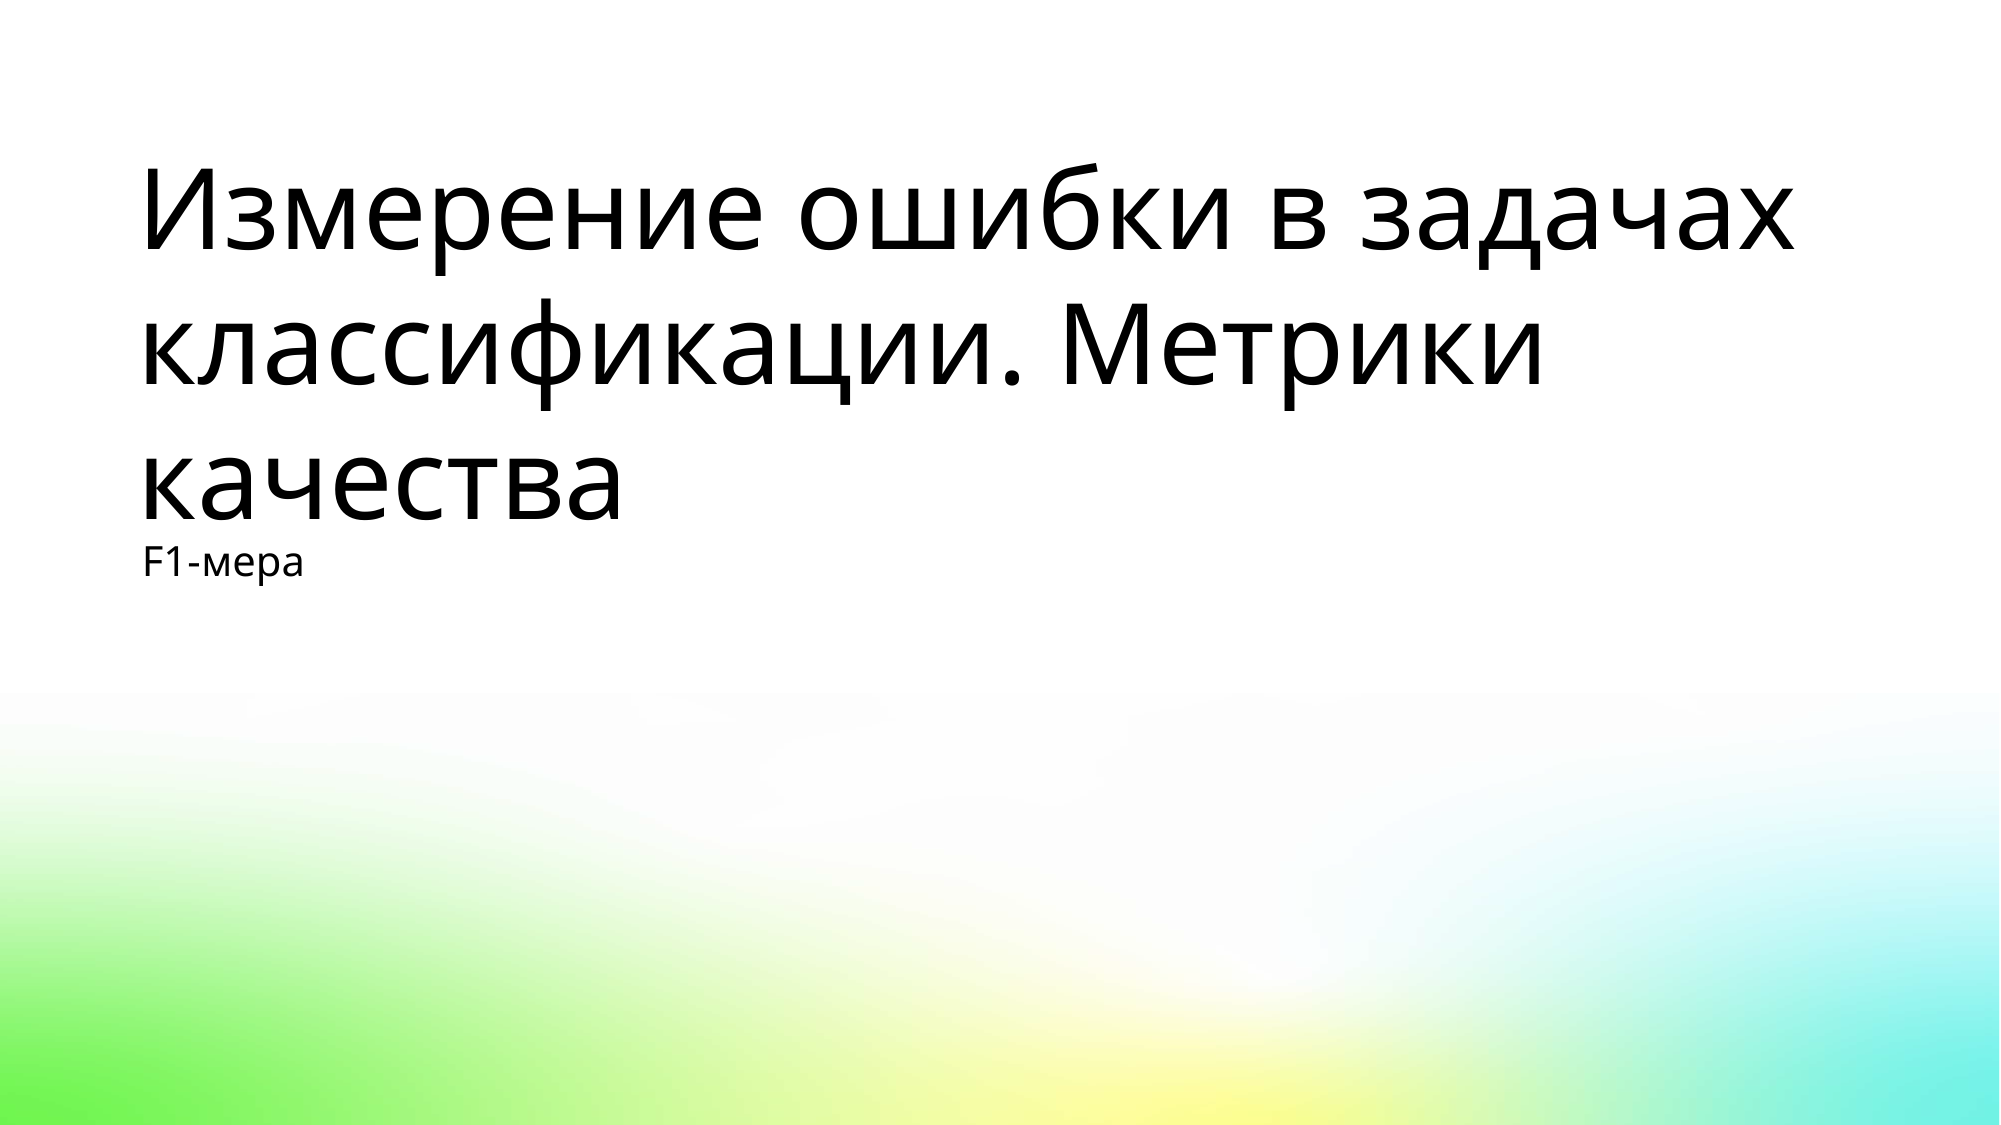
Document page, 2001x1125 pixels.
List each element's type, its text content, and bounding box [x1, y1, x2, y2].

text_box [116, 444, 1888, 1071]
picture [0, 693, 2000, 1125]
text_box Измерение ошибки в задачах классификации. Метрики качества [137, 137, 1827, 409]
